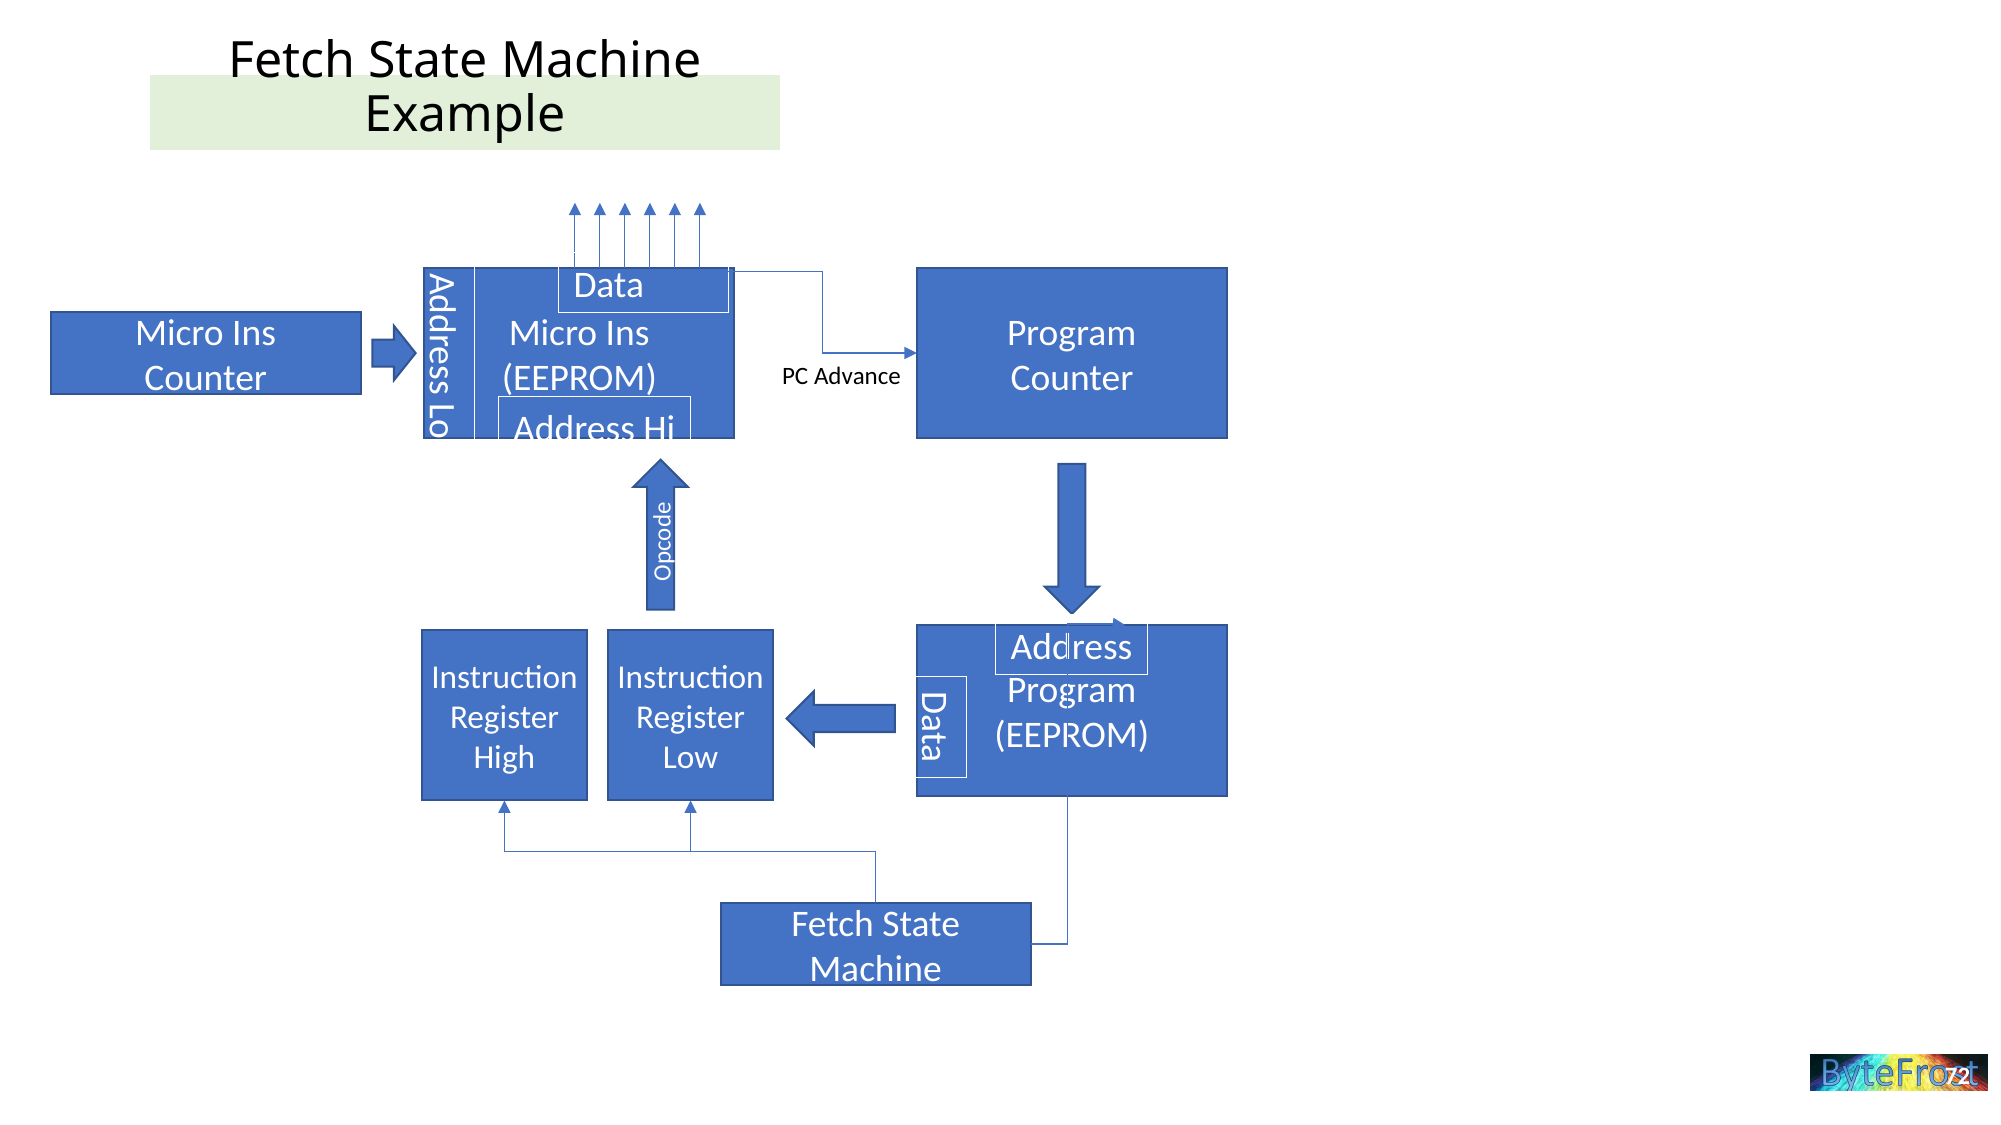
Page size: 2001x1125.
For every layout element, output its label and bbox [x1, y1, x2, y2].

text_box [785, 688, 896, 749]
text_box [767, 214, 1228, 439]
text_box [630, 458, 691, 611]
text_box [607, 462, 1228, 1038]
text_box [421, 629, 588, 801]
text_box [371, 202, 735, 456]
picture [1810, 1054, 1988, 1091]
text_box [50, 311, 362, 395]
title [150, 75, 780, 150]
text_box [1535, 1044, 1986, 1105]
